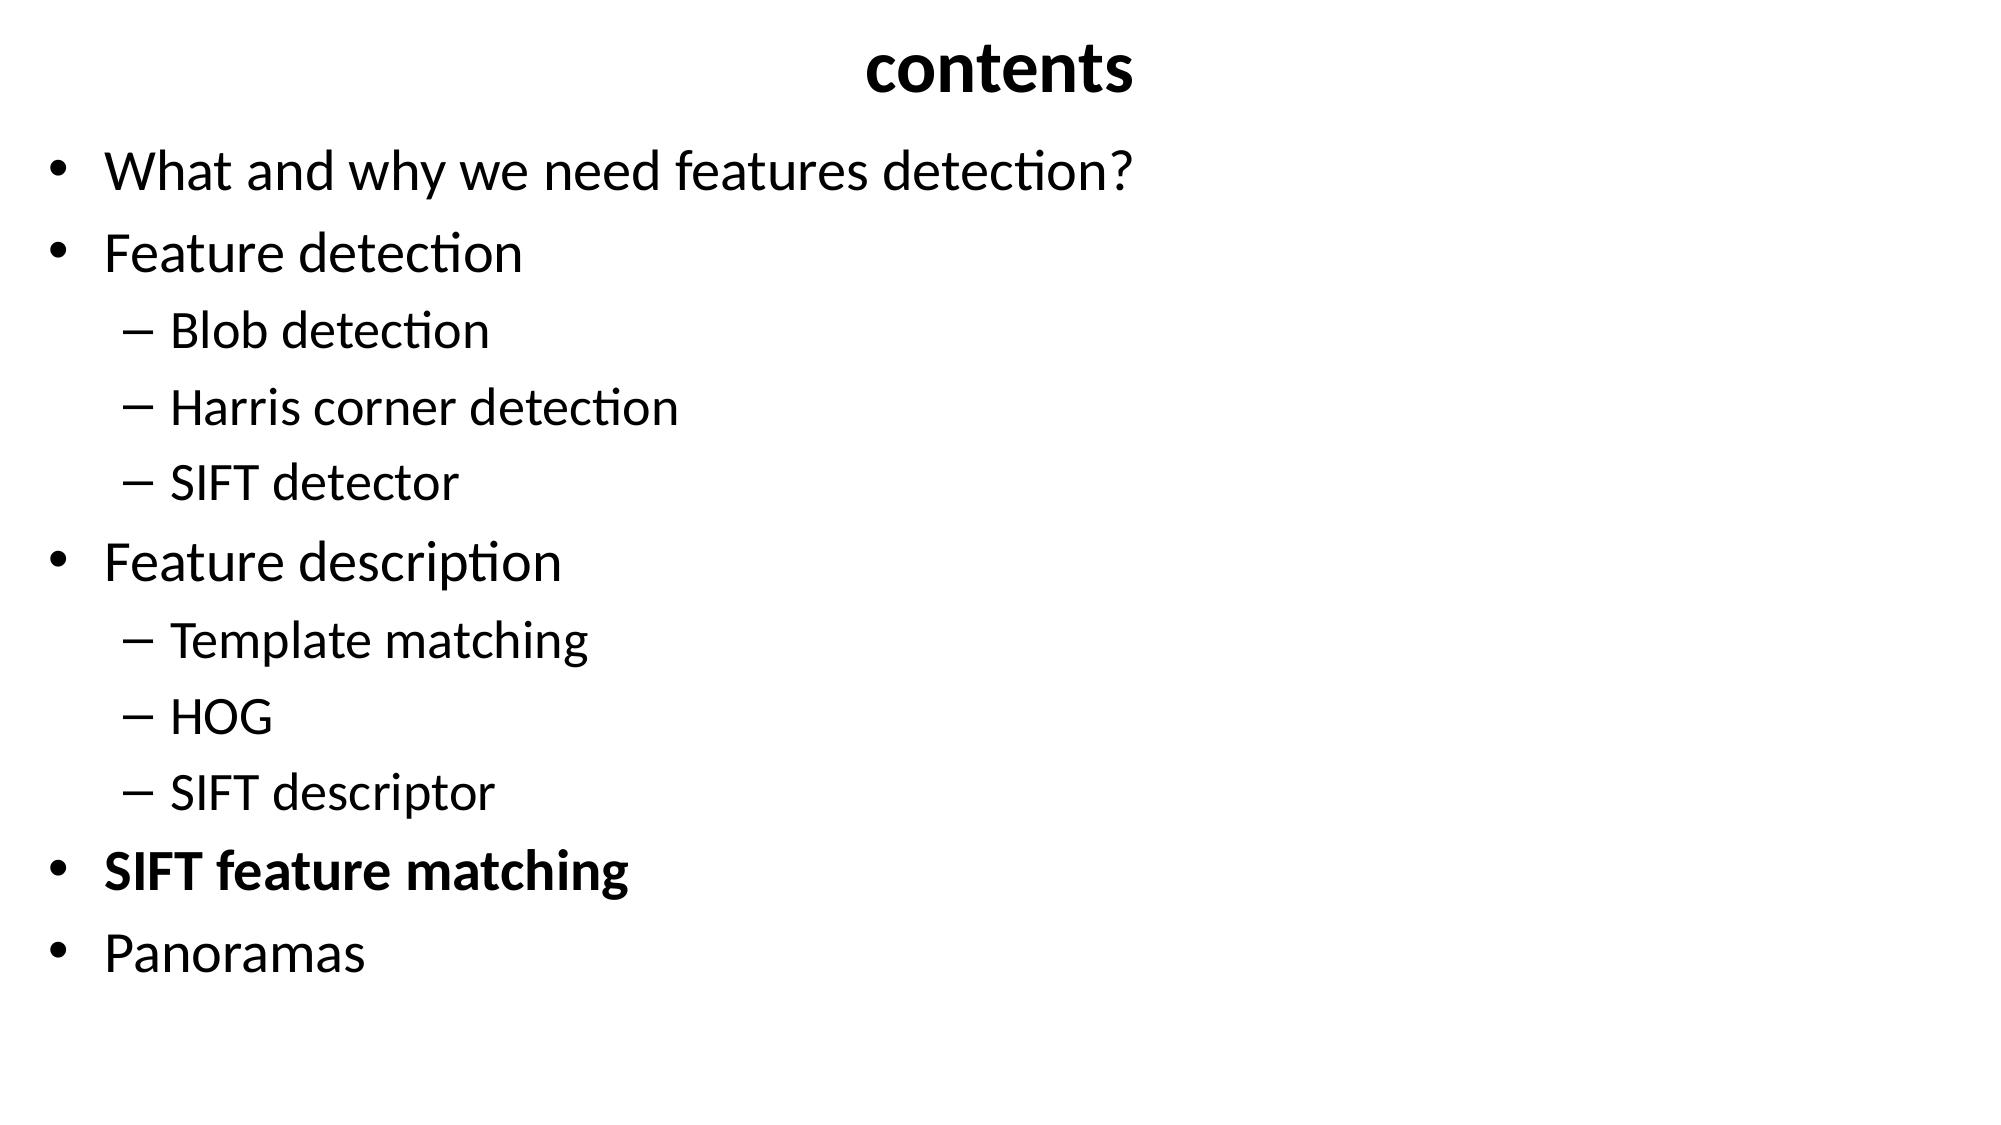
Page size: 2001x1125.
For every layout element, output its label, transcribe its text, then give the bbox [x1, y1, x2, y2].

list What and why we need features detection? Feature detection Blob detection Harris corner detection SIFT detector Feature description Template matching HOG SIFT descriptor SIFT feature matching Panoramas [33, 125, 1967, 1063]
title contents [33, 0, 1967, 125]
